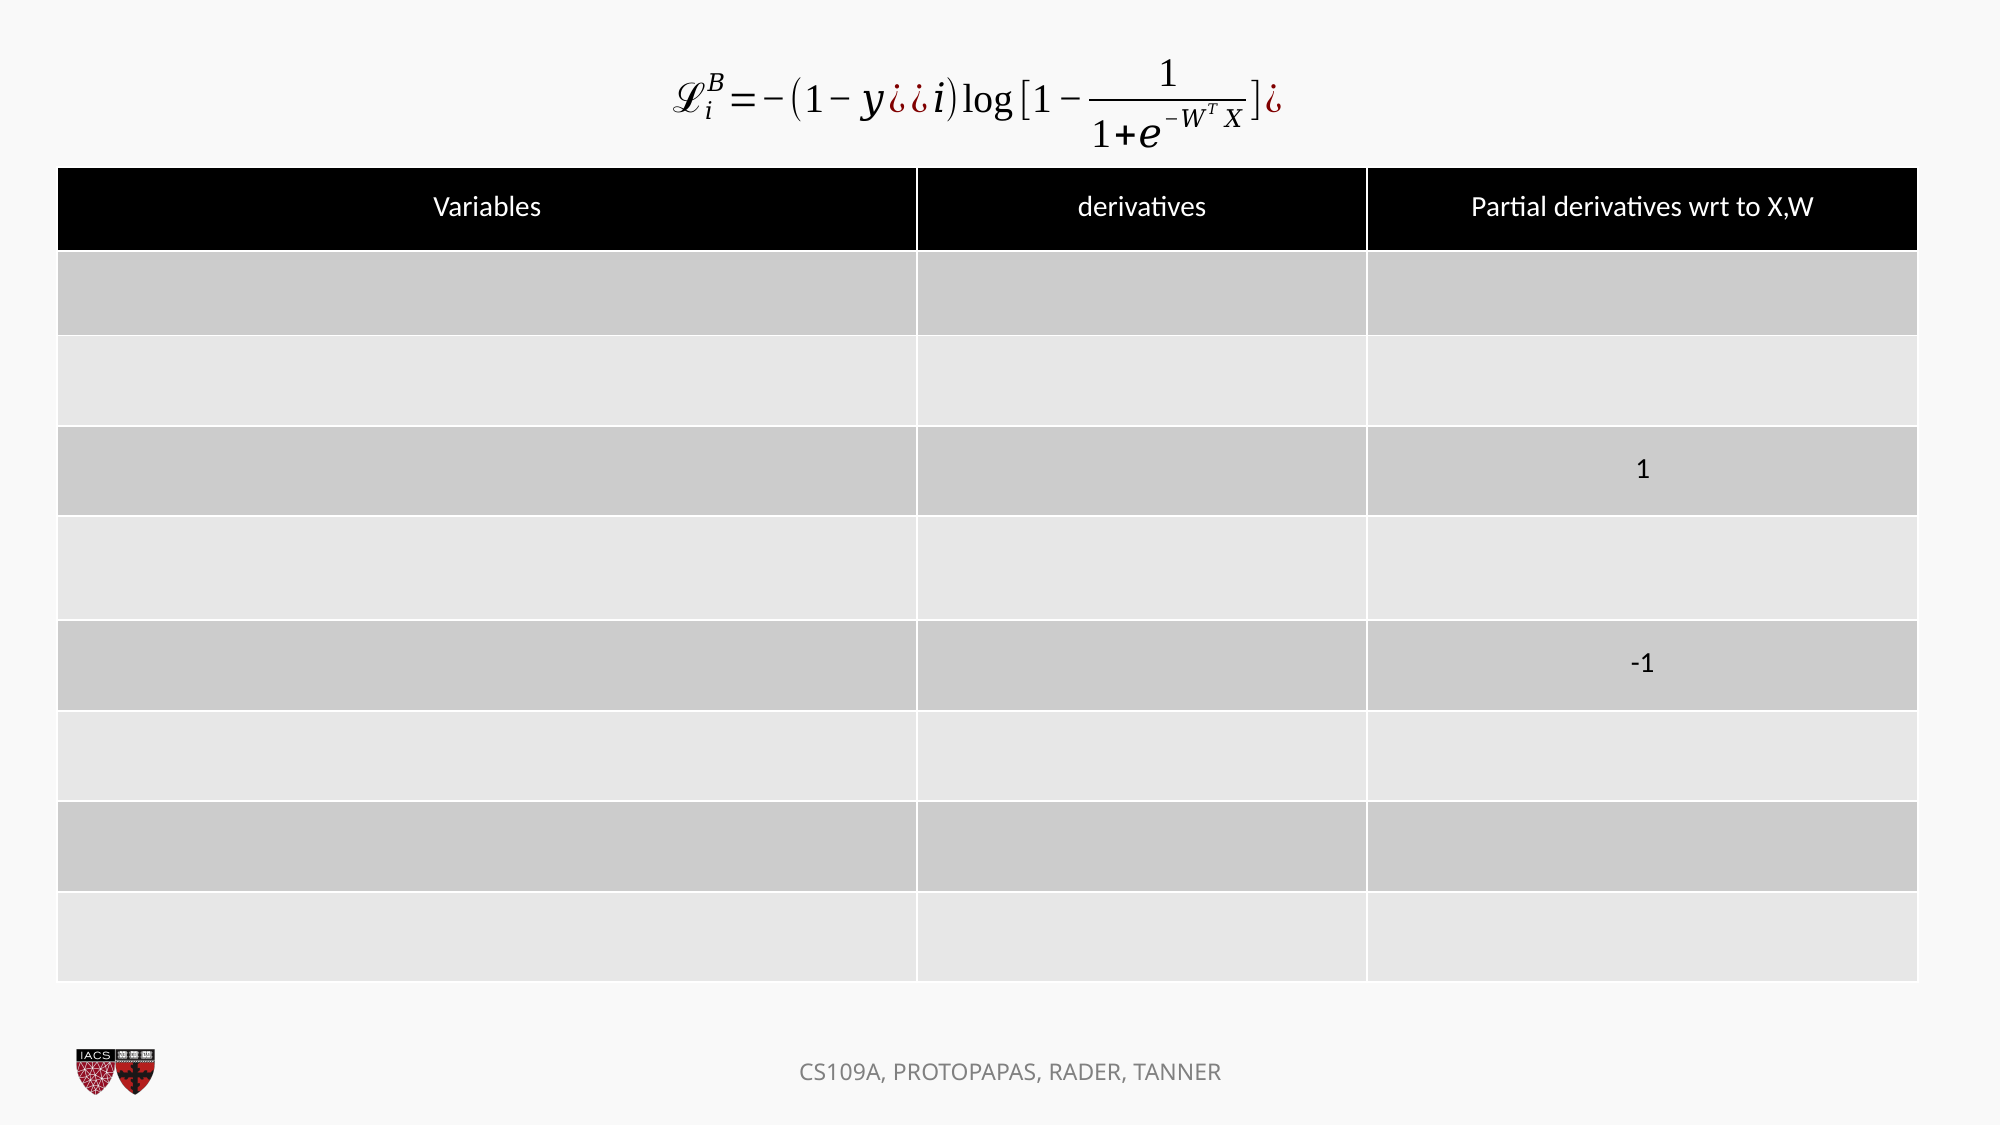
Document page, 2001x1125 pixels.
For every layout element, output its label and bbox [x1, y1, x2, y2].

picture [75, 1049, 155, 1095]
